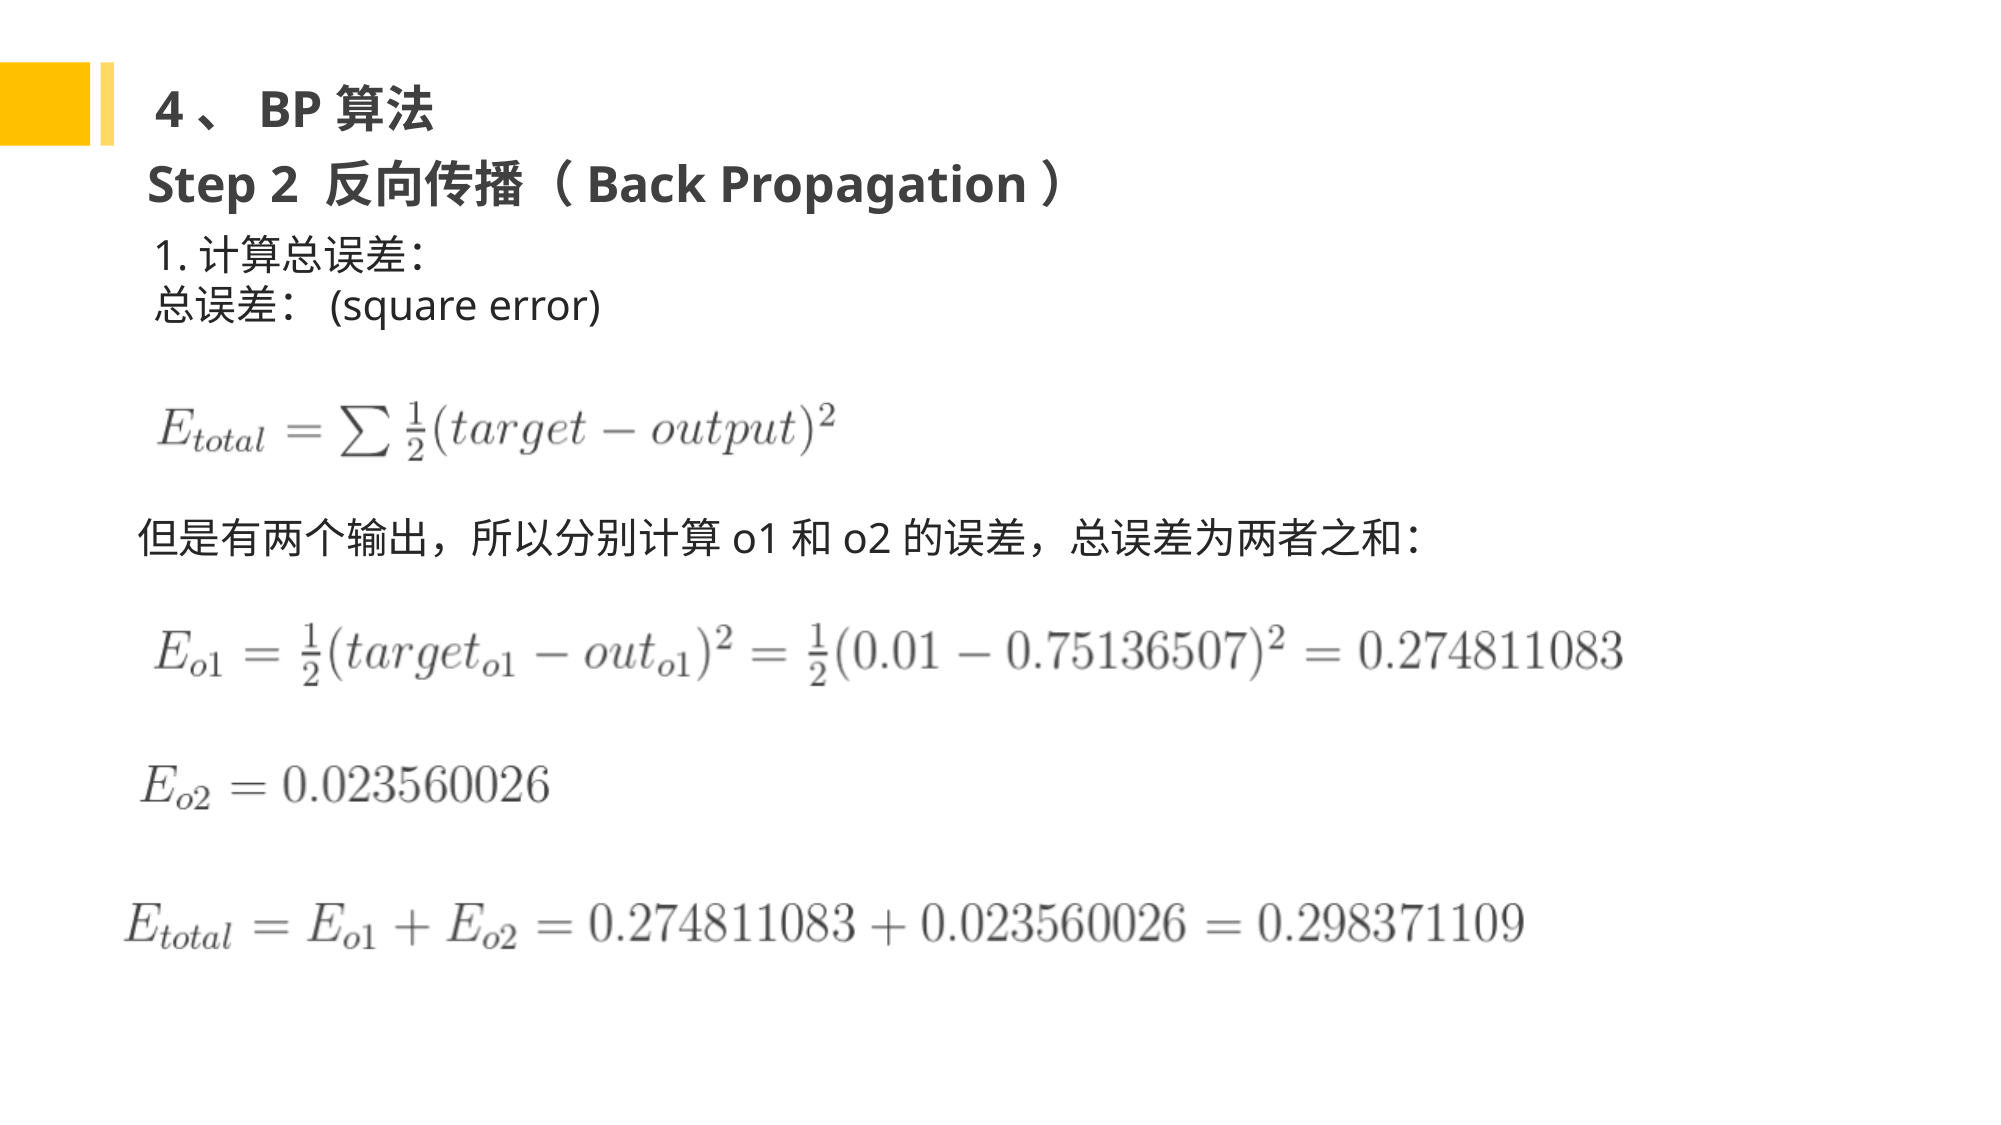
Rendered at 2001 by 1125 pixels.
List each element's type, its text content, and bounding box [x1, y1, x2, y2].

text_box Step 2 反向传播（Back Propagation） [132, 145, 1106, 221]
text_box 4、BP算法 [140, 69, 633, 145]
text_box 但是有两个输出，所以分别计算o1和o2的误差，总误差为两者之和： [122, 504, 1460, 570]
picture [144, 345, 902, 506]
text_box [0, 62, 115, 146]
picture [127, 576, 1680, 841]
picture [113, 853, 1627, 995]
text_box 1.计算总误差： 总误差：(square error) [138, 221, 616, 336]
